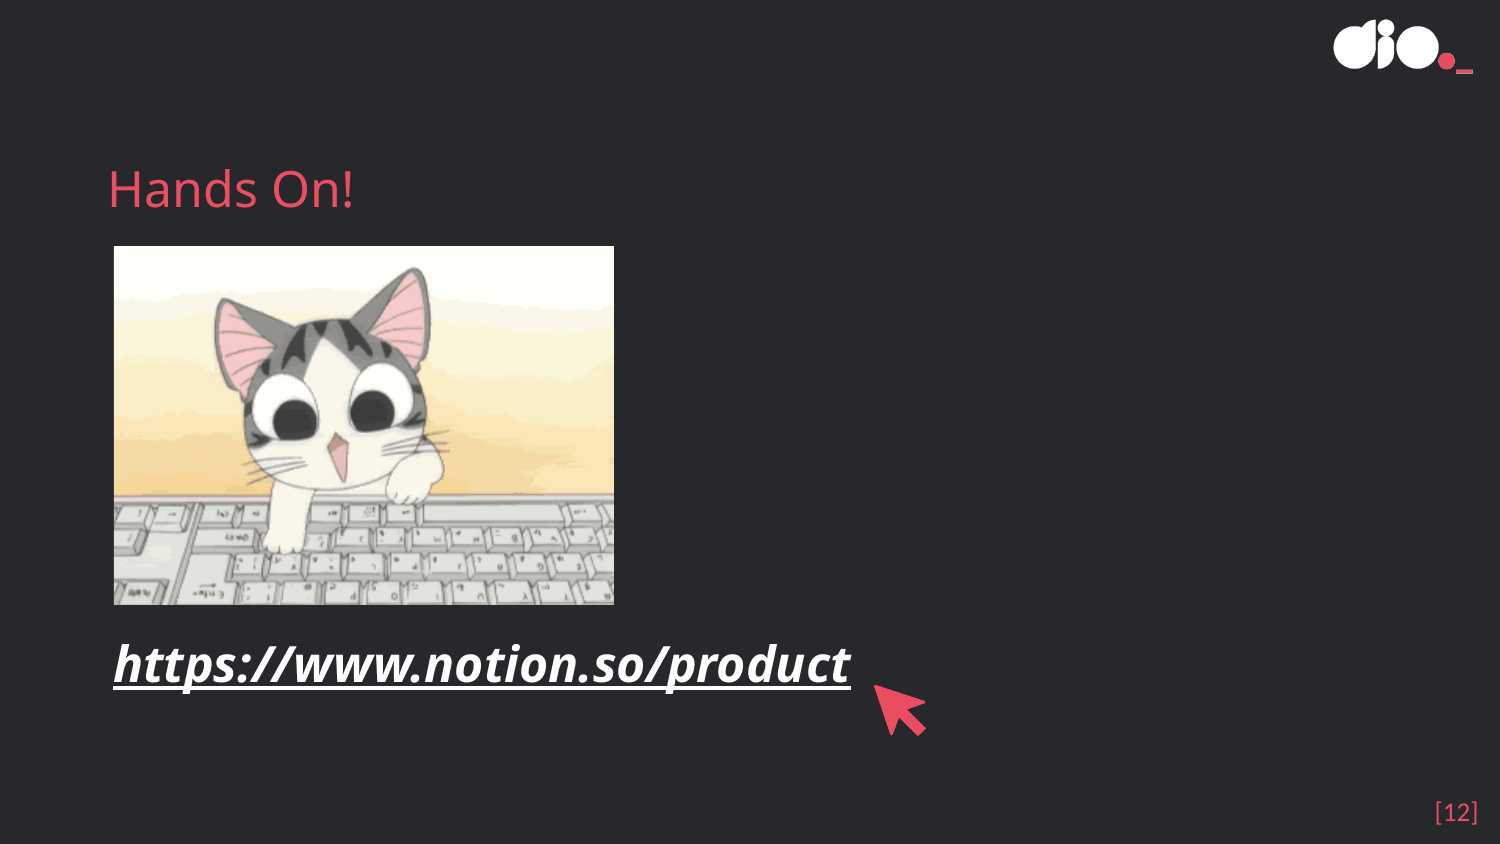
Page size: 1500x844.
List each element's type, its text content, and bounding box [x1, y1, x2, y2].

picture [1332, 19, 1474, 75]
picture [855, 665, 945, 755]
text_box Hands On! [92, 142, 1404, 223]
text_box https://www.notion.so/product [98, 607, 1368, 726]
picture [113, 245, 615, 606]
slide_number [12] [1403, 779, 1494, 844]
